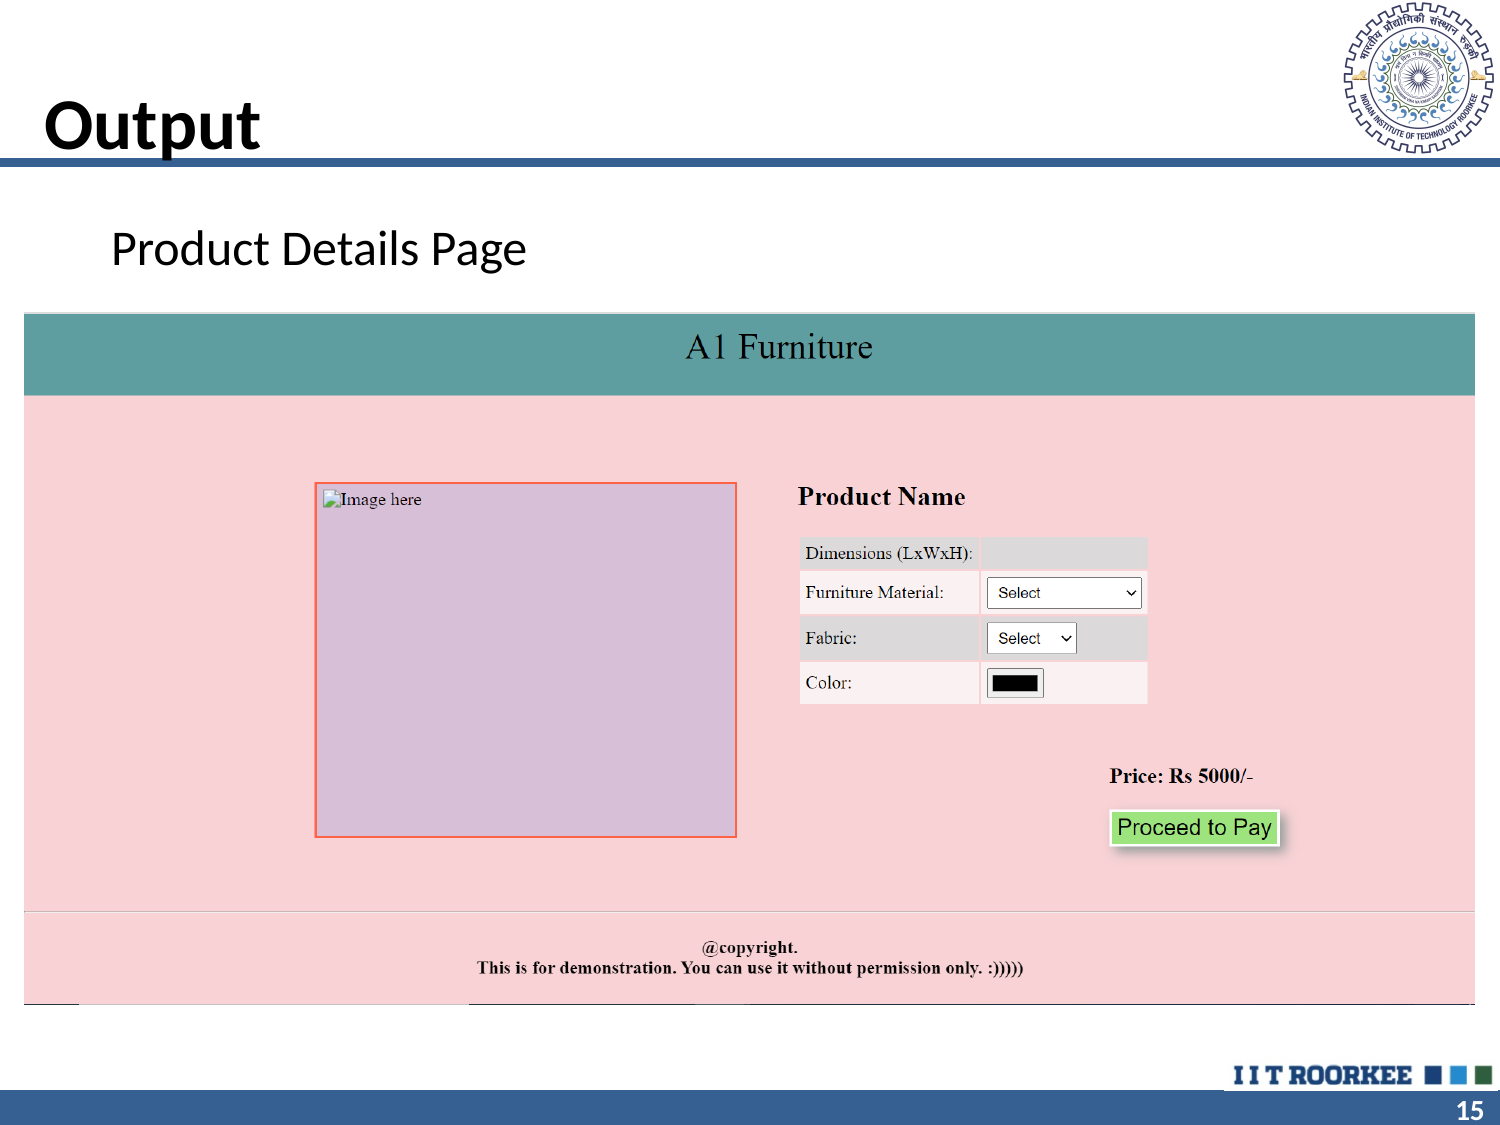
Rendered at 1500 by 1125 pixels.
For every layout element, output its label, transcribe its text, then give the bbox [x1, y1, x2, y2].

title Output [29, 18, 1185, 222]
picture [24, 312, 1476, 1005]
picture [1224, 1057, 1498, 1091]
picture [1339, 0, 1500, 158]
text_box Product Details Page [99, 204, 1354, 287]
